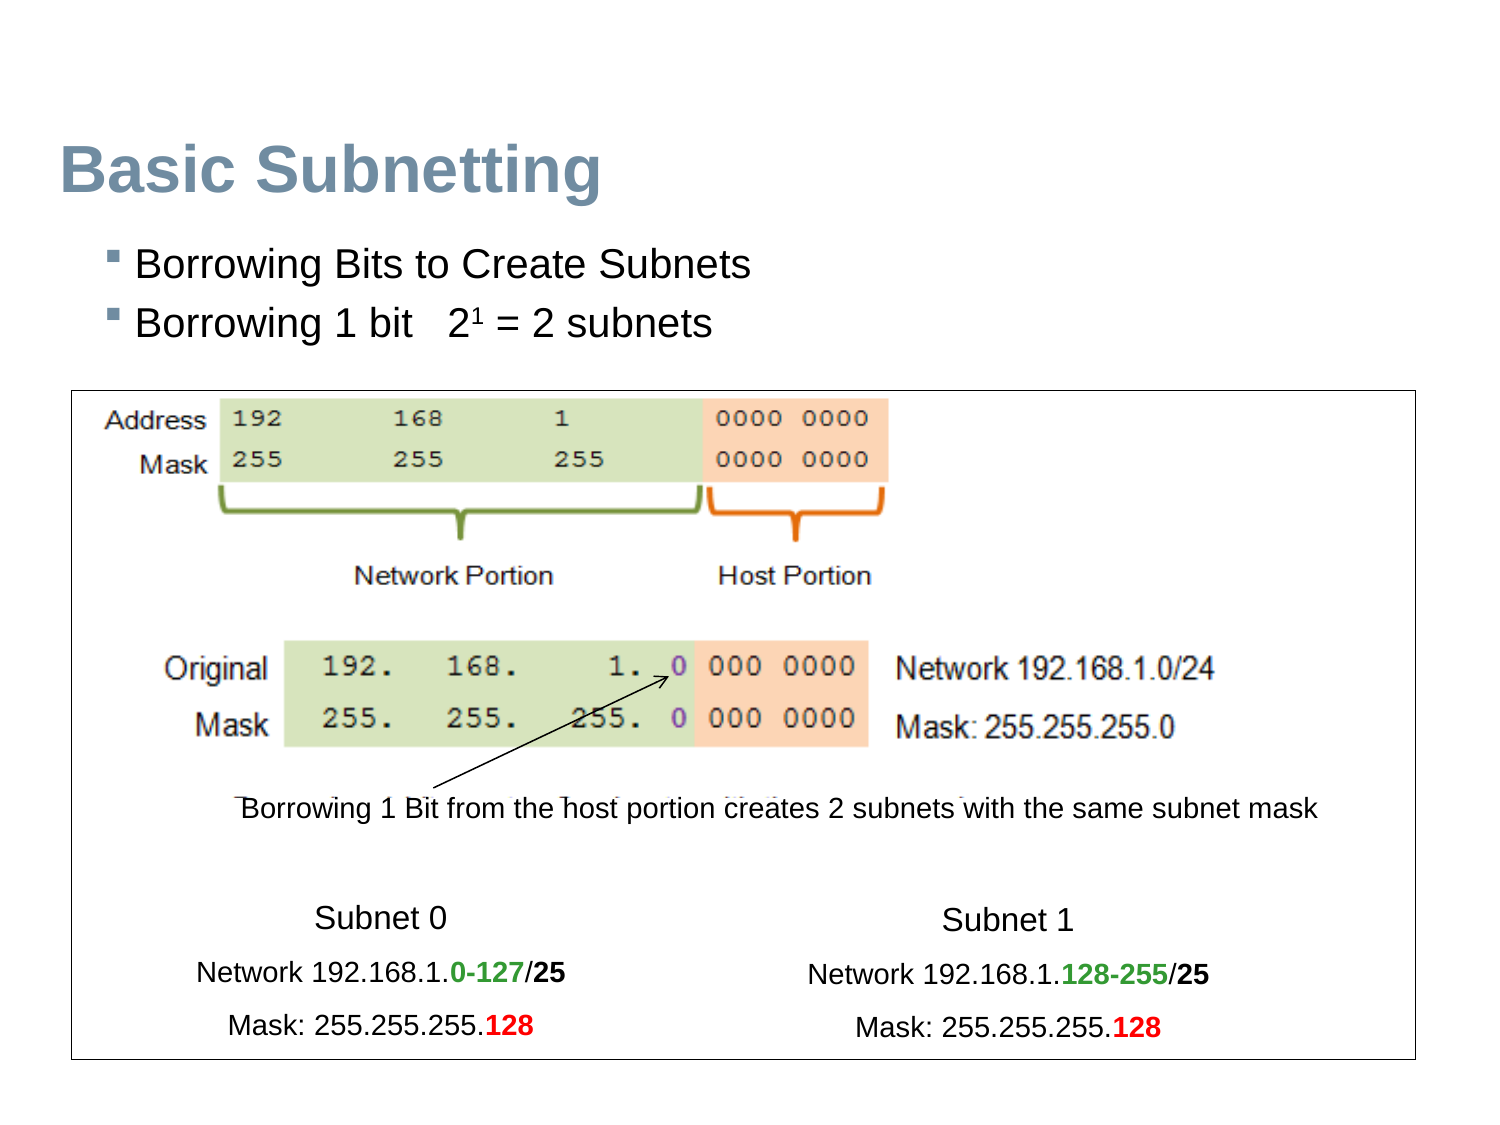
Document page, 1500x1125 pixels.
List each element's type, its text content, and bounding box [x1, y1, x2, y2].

list Borrowing Bits to Create Subnets Borrowing 1 bit 21 = 2 subnets [90, 241, 1435, 1054]
picture [71, 356, 1241, 798]
text_box [71, 390, 1416, 1060]
title Basic Subnetting [45, 76, 1383, 214]
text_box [433, 675, 670, 789]
